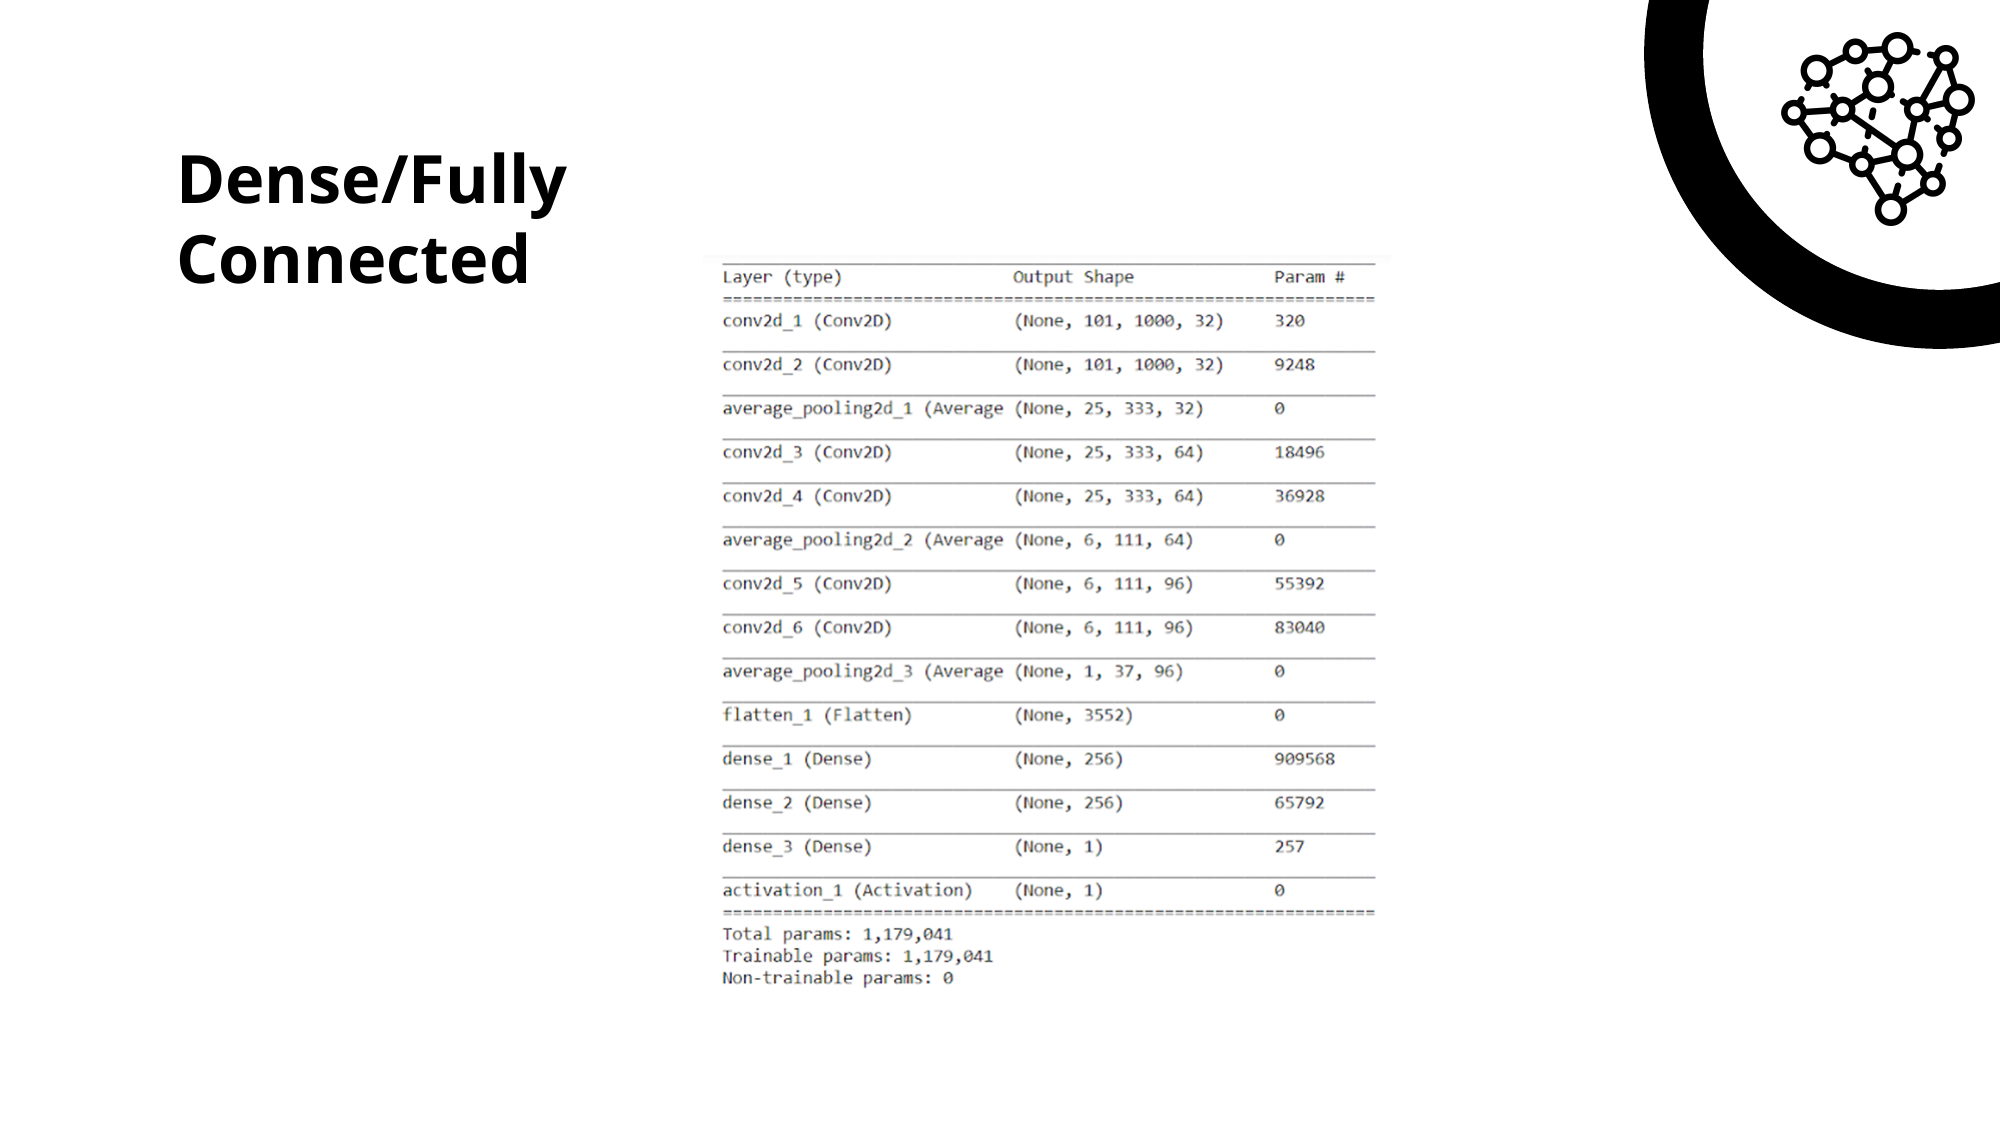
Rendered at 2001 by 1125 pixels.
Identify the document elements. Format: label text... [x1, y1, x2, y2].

text_box [1702, 0, 2000, 291]
picture [1781, 32, 1976, 226]
picture [703, 255, 1391, 995]
text_box [1643, 0, 2000, 350]
text_box Dense/Fully Connected [161, 129, 823, 305]
